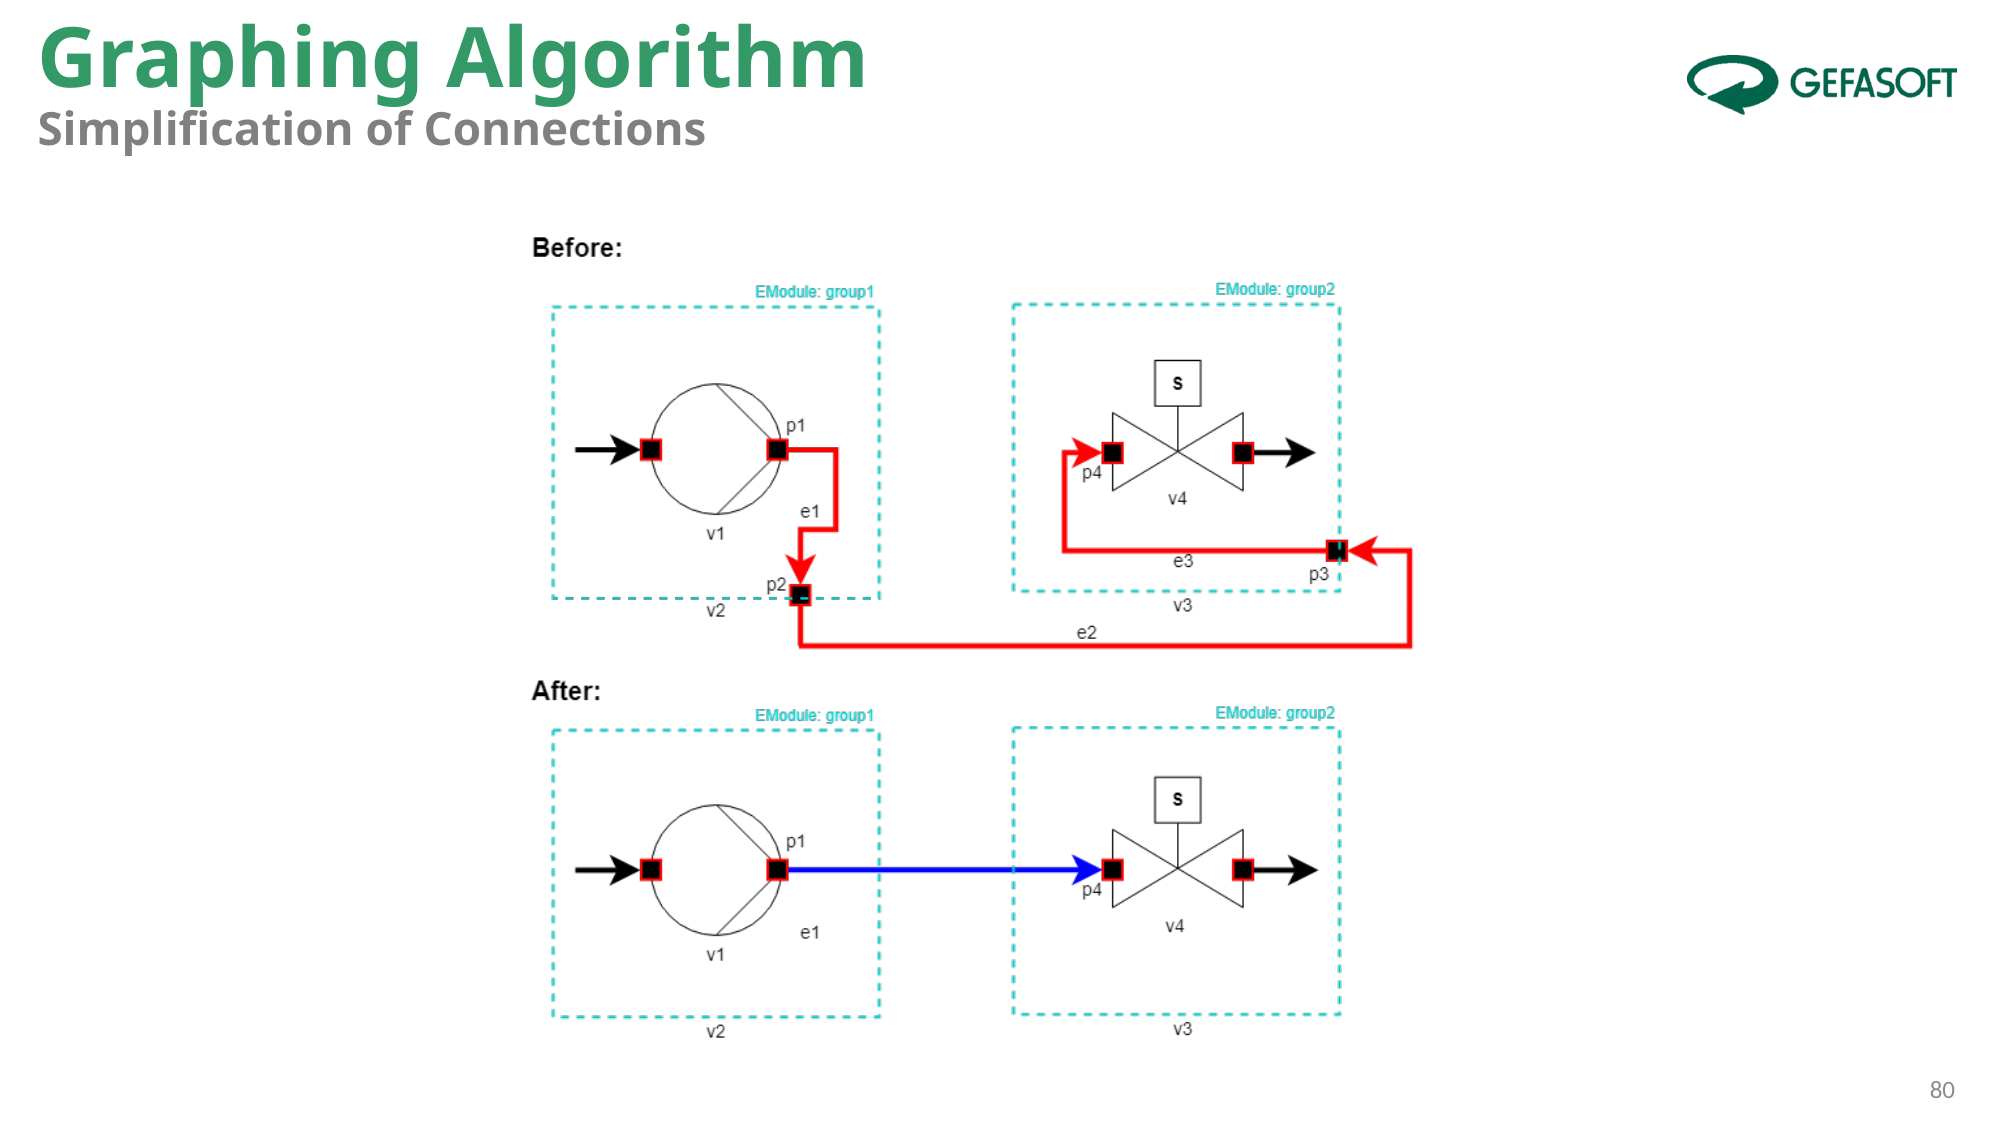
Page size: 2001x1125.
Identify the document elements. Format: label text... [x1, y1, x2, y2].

picture [1687, 55, 1957, 115]
slide_number 80 [1520, 1058, 1971, 1119]
picture [524, 227, 1476, 1059]
title Graphing Algorithm Simplification of Connections [22, 3, 1978, 168]
